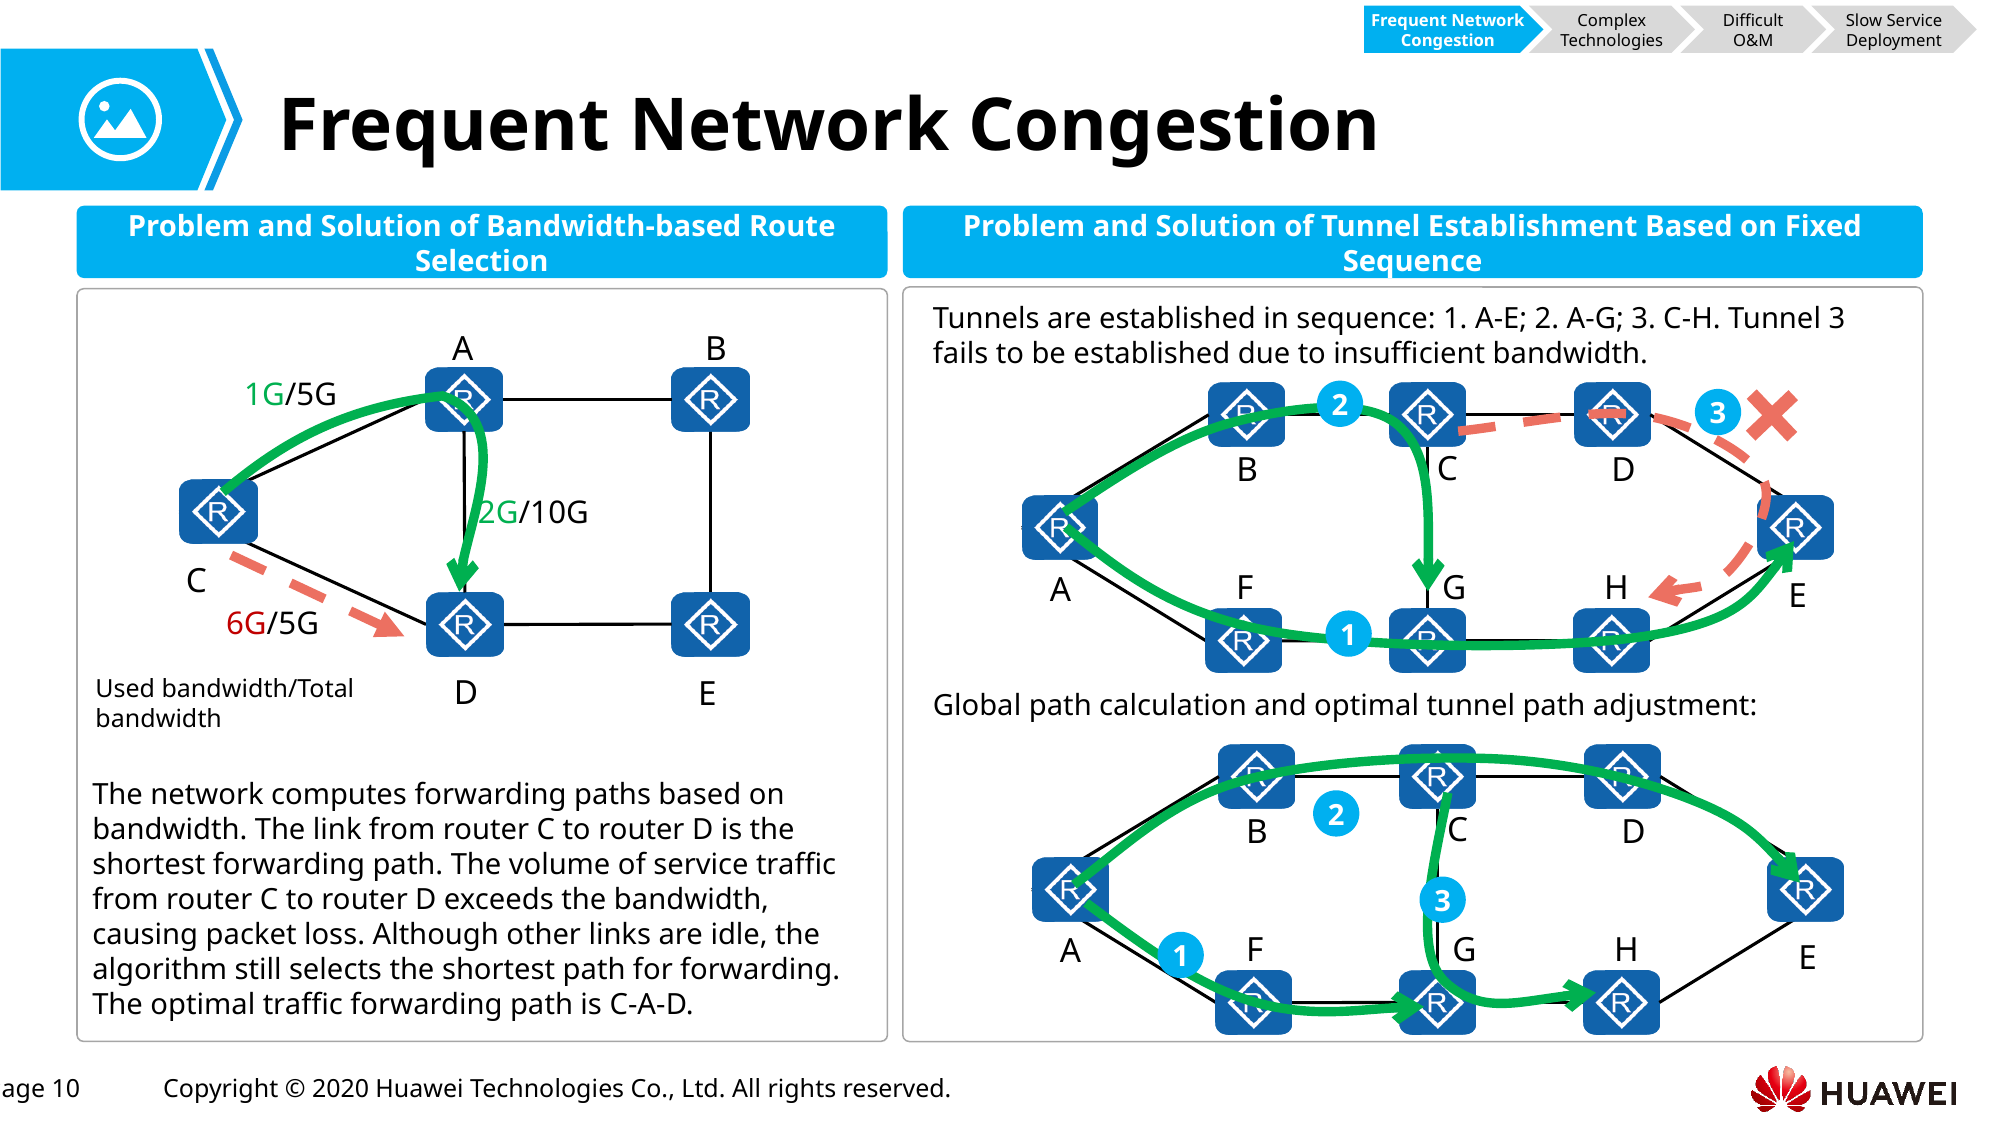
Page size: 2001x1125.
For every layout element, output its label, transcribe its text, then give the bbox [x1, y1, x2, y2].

text_box Problem and Solution of Bandwidth-based Route Selection [76, 205, 888, 279]
text_box Difficult O&M [1680, 5, 1827, 53]
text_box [671, 367, 750, 657]
text_box Tunnels are established in sequence: 1. A-E; 2. A-G; 3. C-H. Tunnel 3 fails to be established due to insufficient bandwidth. [918, 292, 1923, 377]
text_box [901, 285, 1924, 1043]
text_box Frequent Network Congestion [1364, 5, 1544, 53]
text_box Slow Service Deployment [1811, 5, 1977, 53]
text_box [179, 399, 425, 511]
title Frequent Network Congestion [261, 73, 1875, 180]
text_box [1022, 380, 1834, 673]
text_box Problem and Solution of Tunnel Establishment Based on Fixed Sequence [902, 205, 1923, 279]
picture [1751, 1066, 1956, 1112]
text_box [231, 554, 405, 637]
text_box [75, 287, 889, 1043]
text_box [179, 511, 425, 625]
picture [179, 479, 258, 544]
text_box Complex Technologies [1528, 5, 1696, 53]
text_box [1032, 744, 1844, 1035]
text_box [425, 367, 504, 657]
